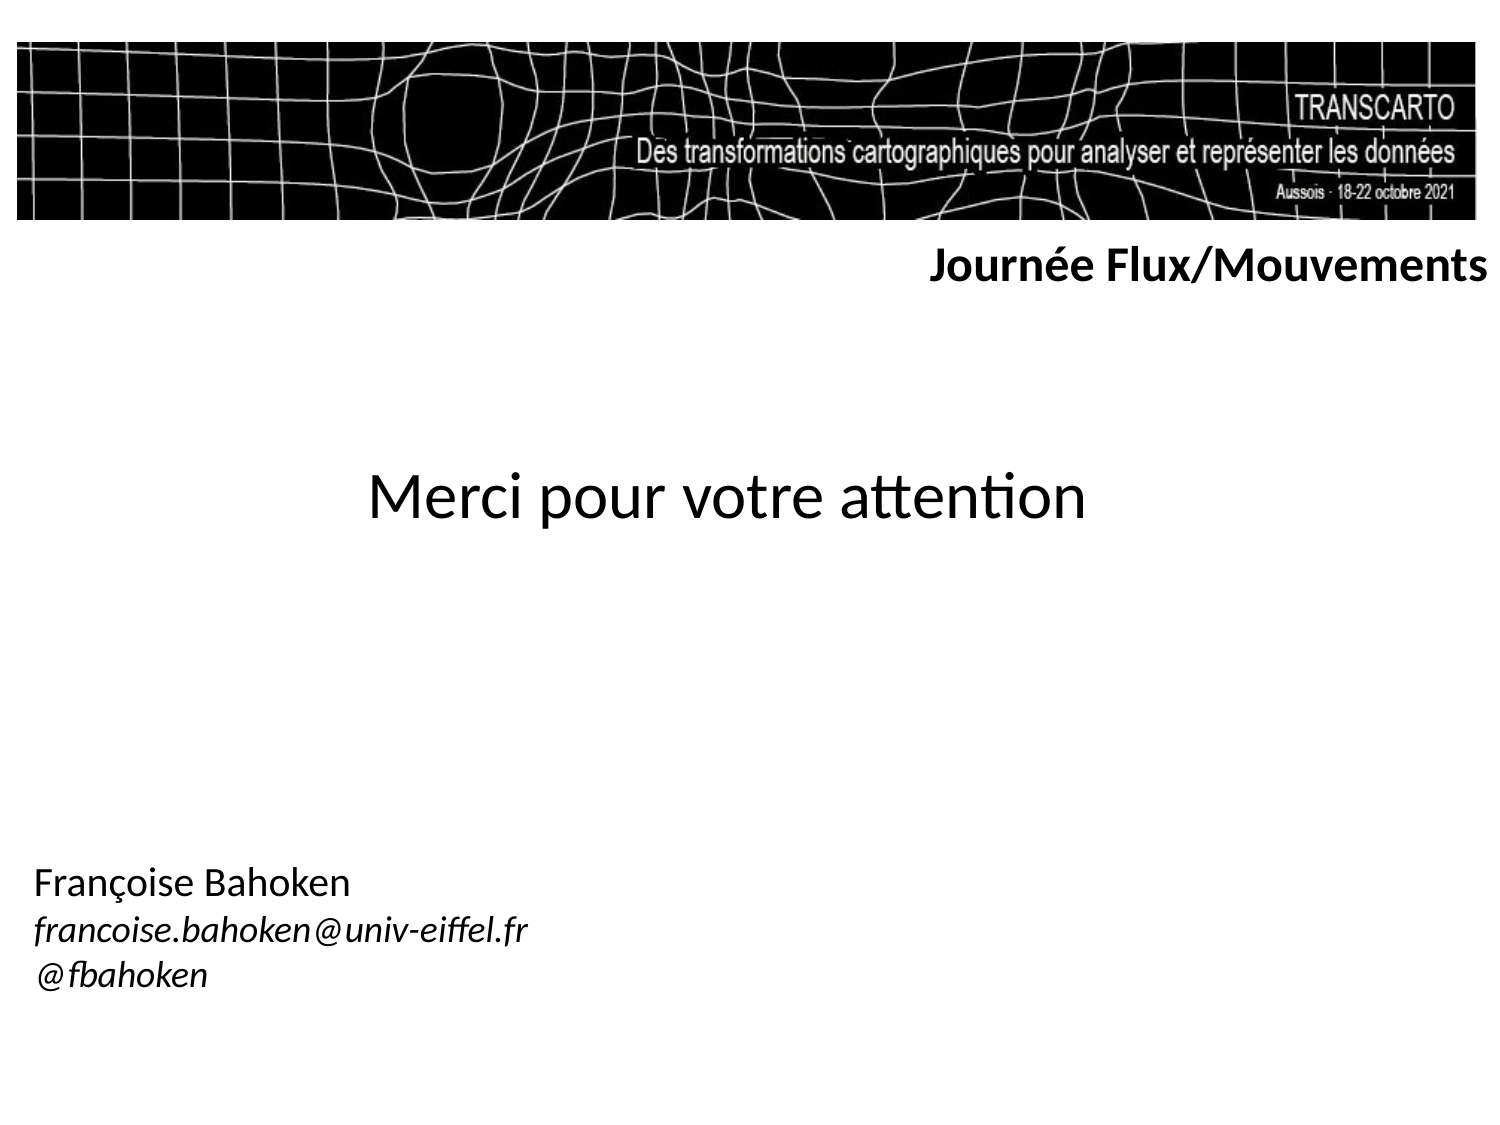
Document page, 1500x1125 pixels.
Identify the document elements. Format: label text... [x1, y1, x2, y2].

picture [17, 42, 1478, 221]
list Merci pour votre attention [53, 444, 1404, 1029]
text_box Journée Flux/Mouvements [469, 223, 1500, 314]
text_box Françoise Bahoken francoise.bahoken@univ-eiffel.fr @fbahoken [19, 847, 634, 1003]
